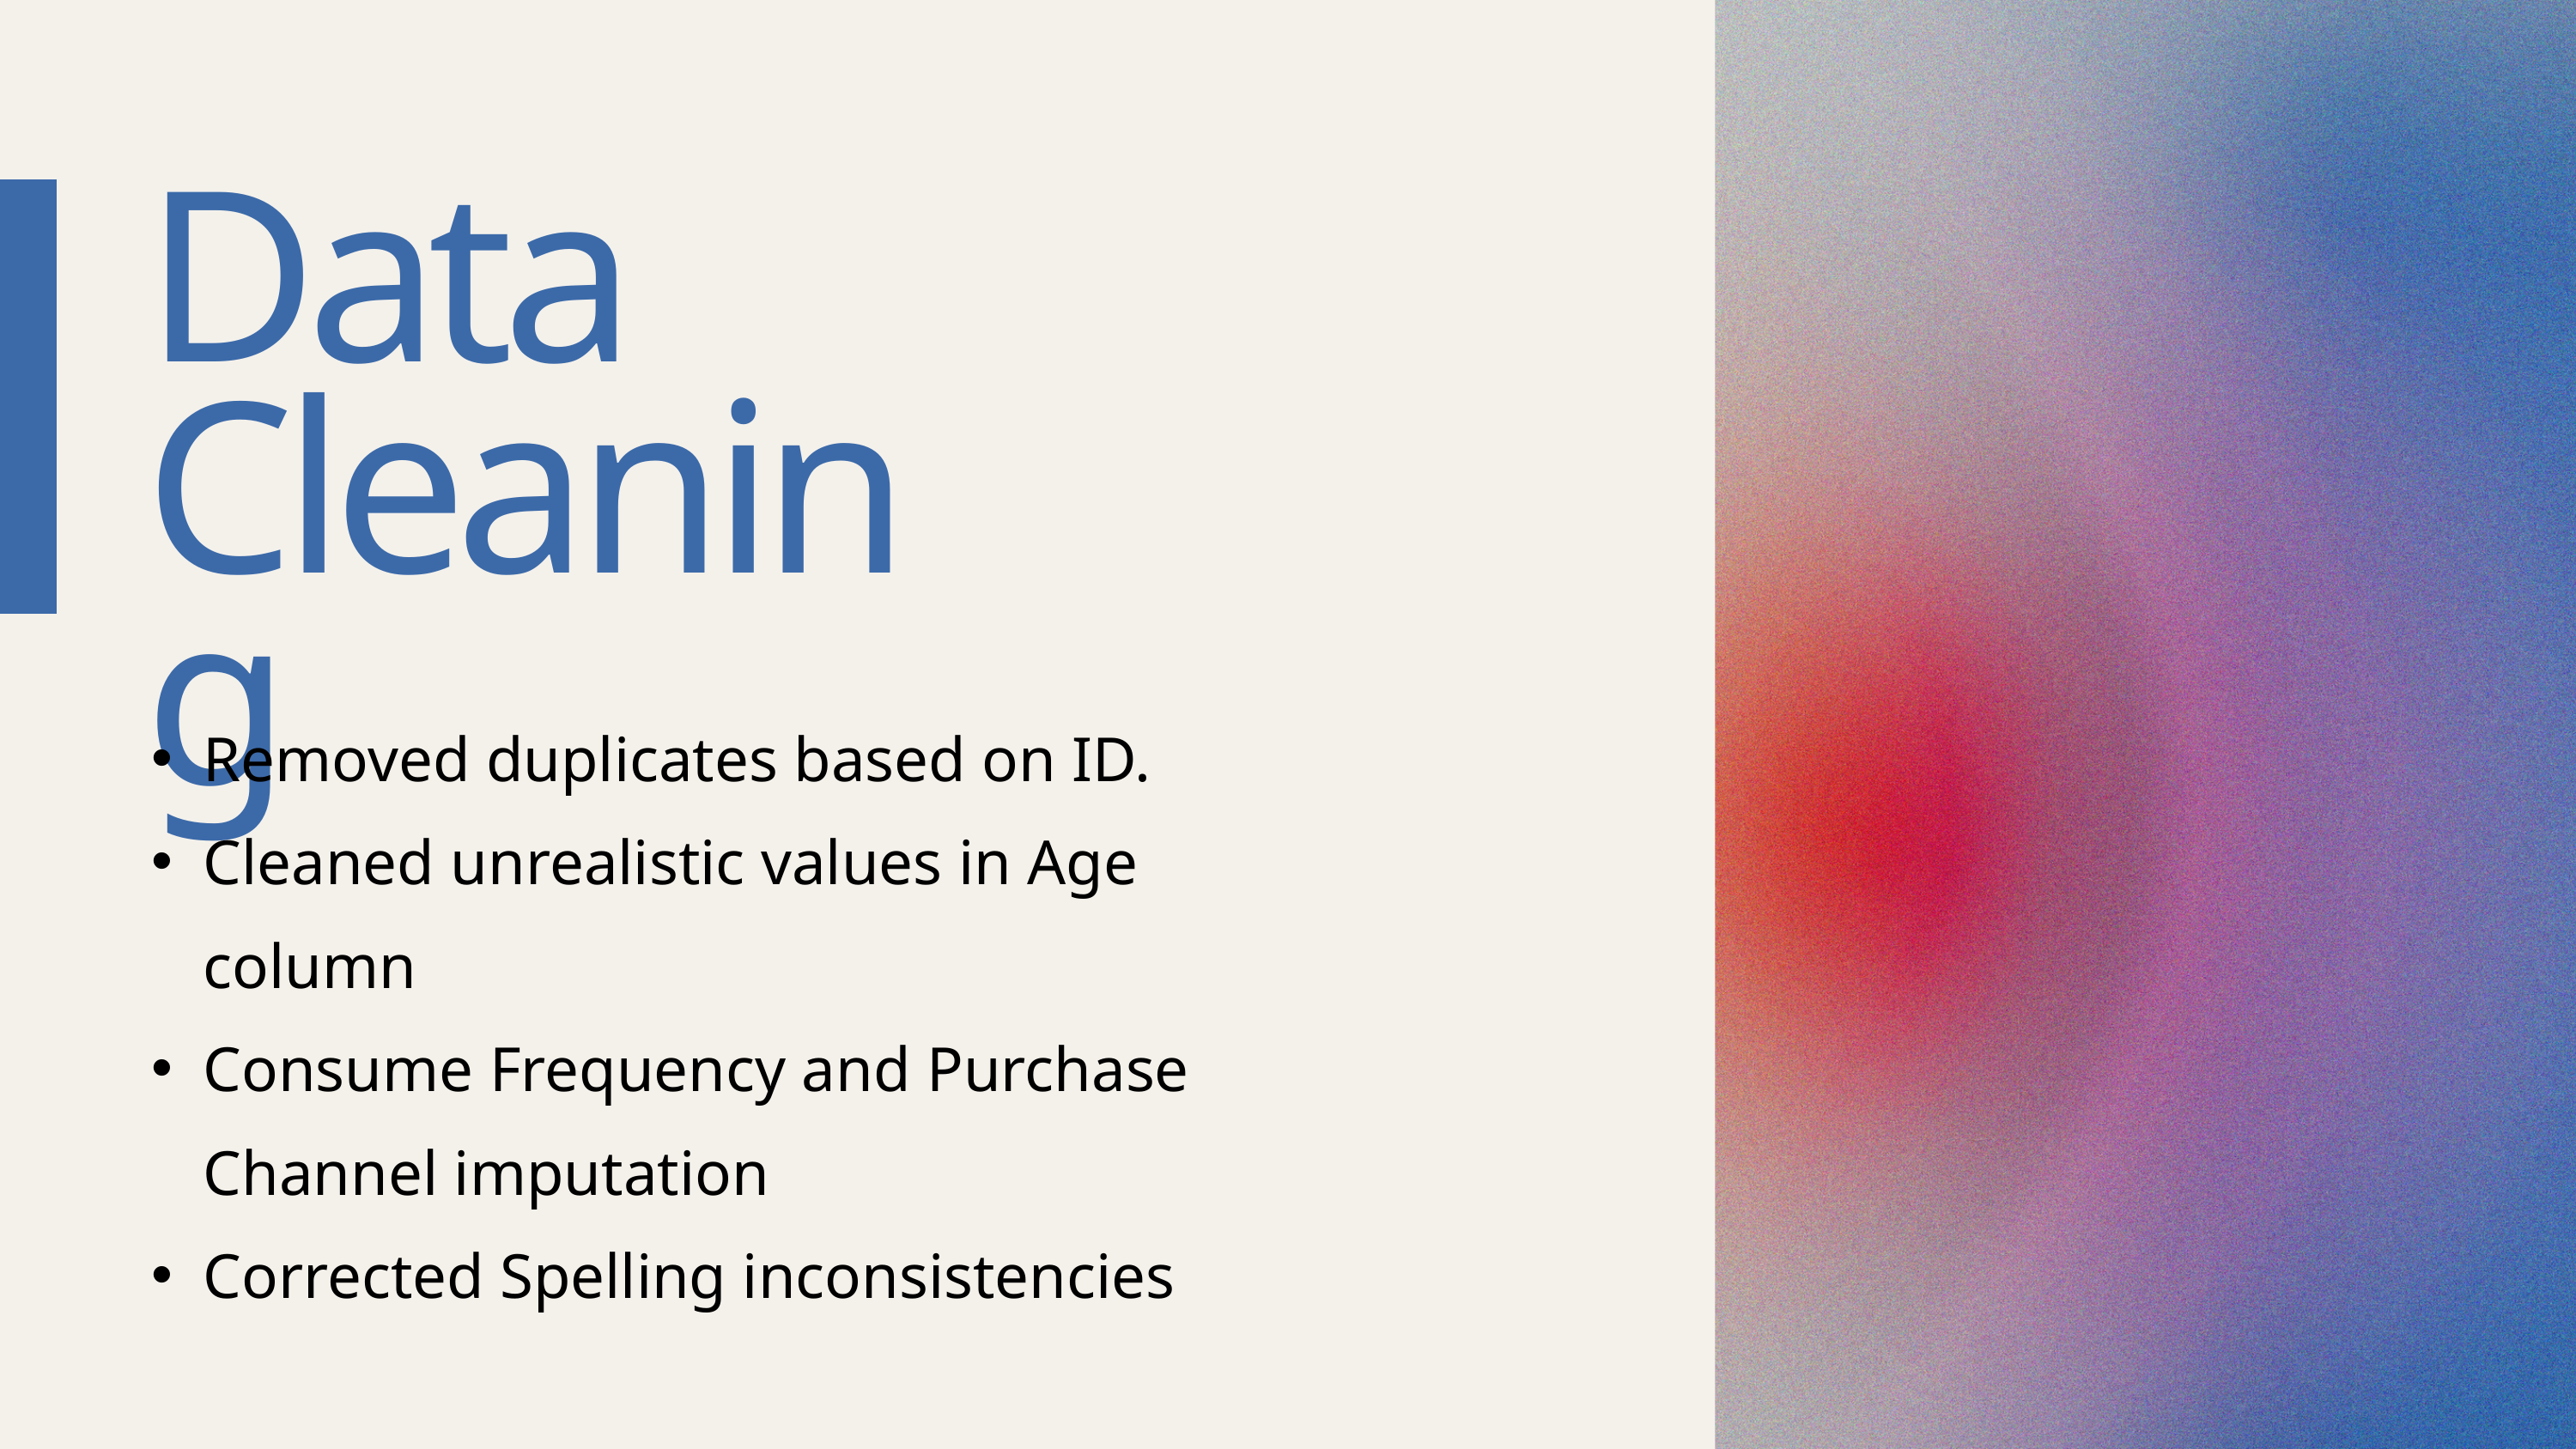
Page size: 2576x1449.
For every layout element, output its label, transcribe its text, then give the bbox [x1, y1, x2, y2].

text_box Data Cleaning [144, 198, 997, 690]
text_box Removed duplicates based on ID. Cleaned unrealistic values in Age column Consume Frequency and Purchase Channel imputation Corrected Spelling inconsistencies [100, 690, 1236, 1311]
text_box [0, 179, 57, 615]
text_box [1715, 0, 2576, 1449]
